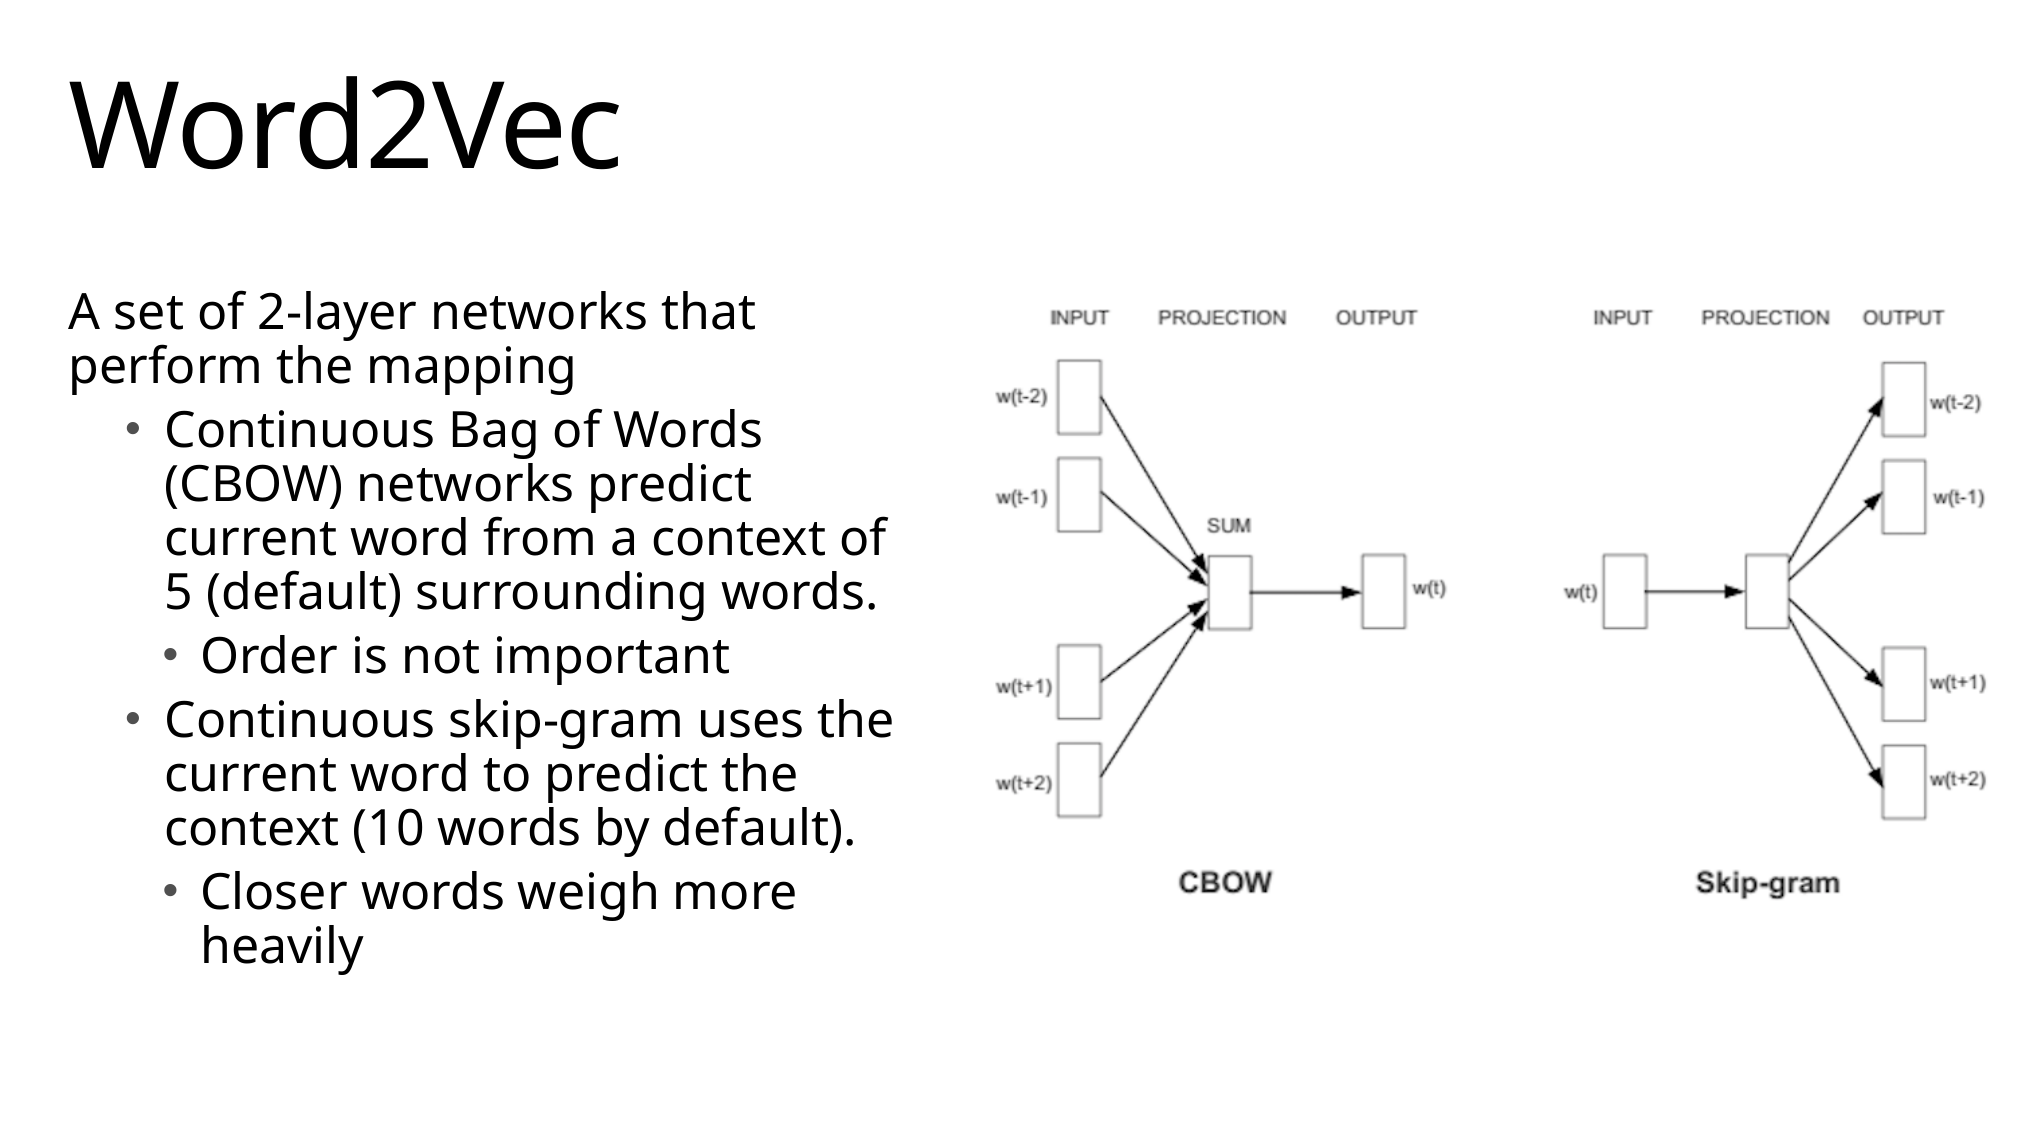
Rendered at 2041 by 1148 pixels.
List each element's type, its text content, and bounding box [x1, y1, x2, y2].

list A set of 2-layer networks that perform the mapping Continuous Bag of Words (CBOW) networks predict current word from a context of 5 (default) surrounding words. Order is not important Continuous skip-gram uses the current word to predict the context (10 words by default). Closer words weigh more heavily [45, 271, 938, 951]
title Word2Vec [45, 48, 1996, 271]
picture [922, 271, 2041, 922]
